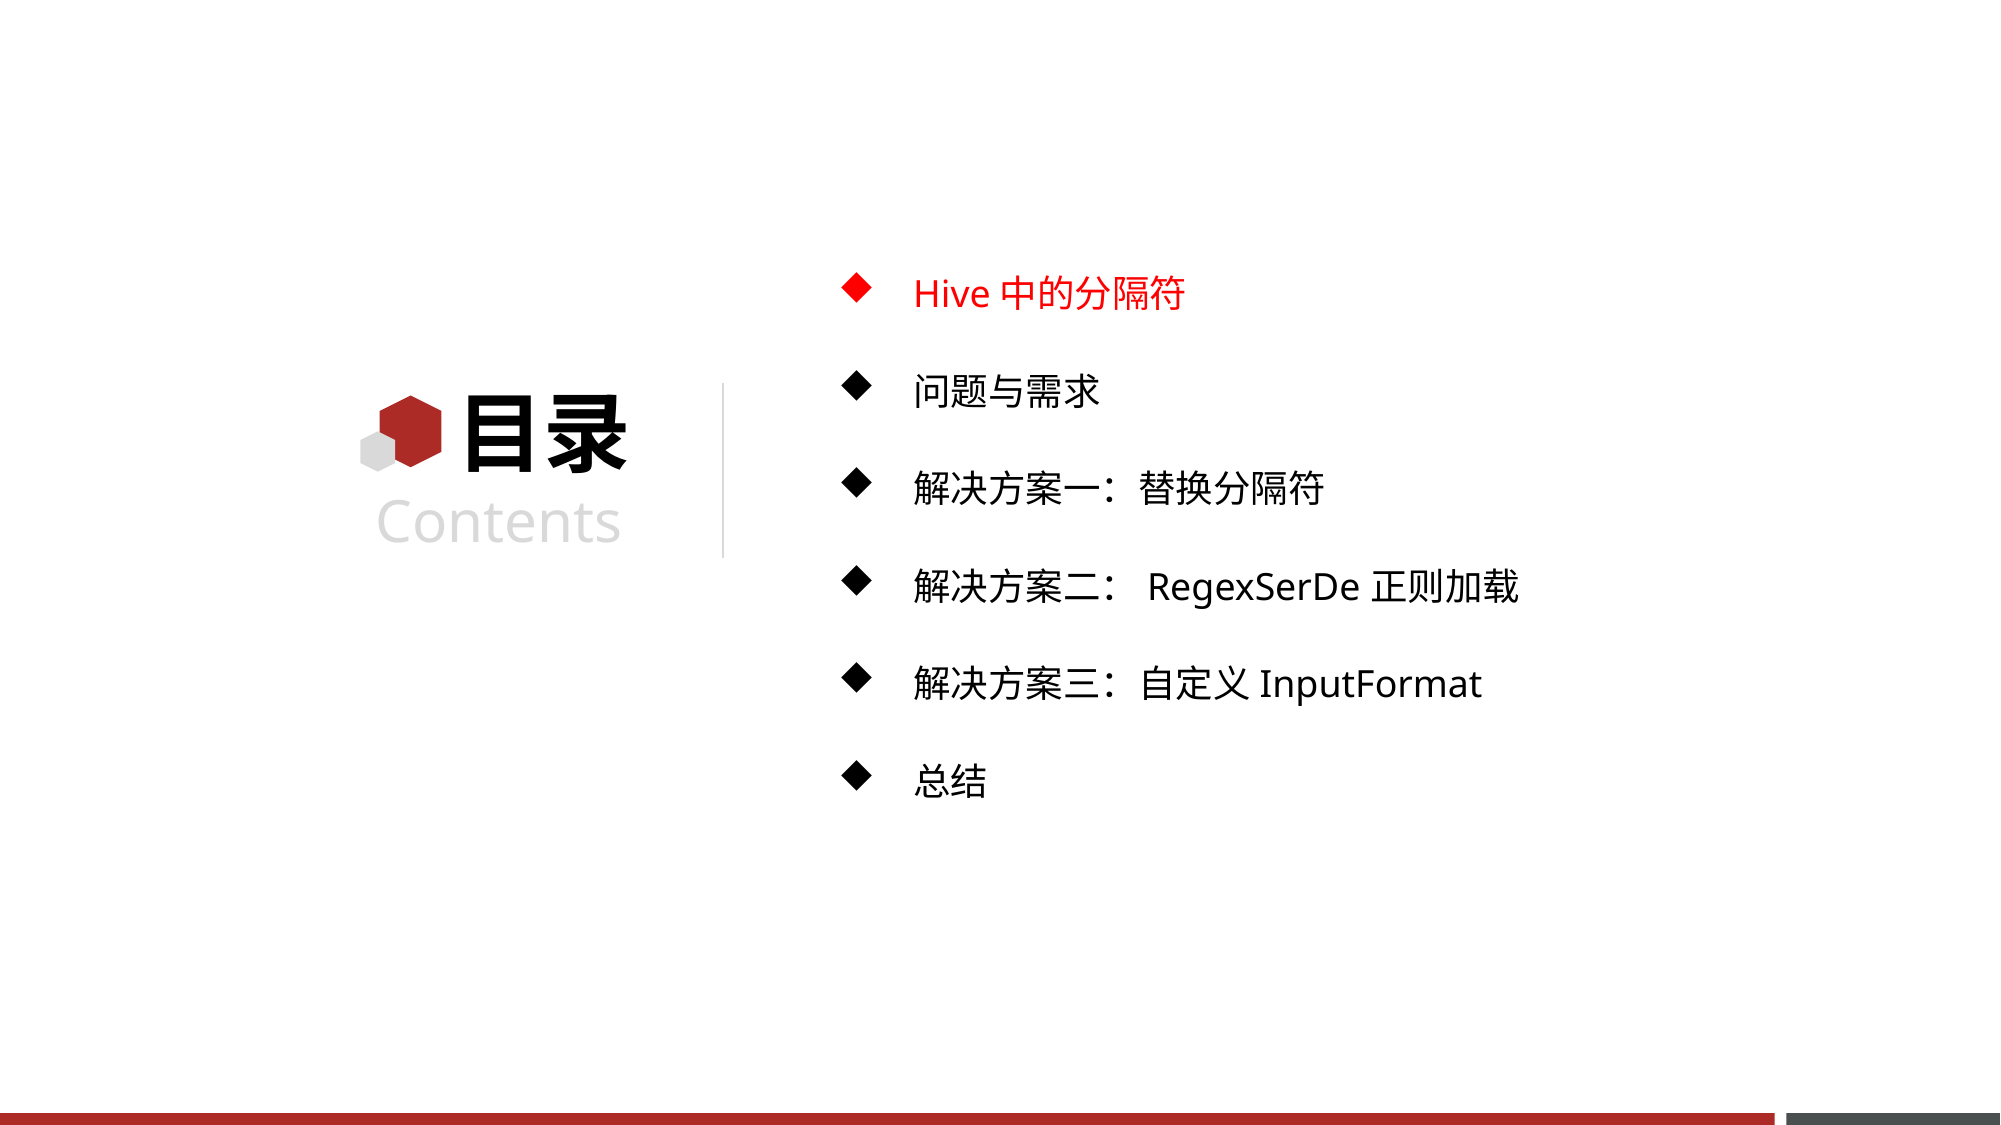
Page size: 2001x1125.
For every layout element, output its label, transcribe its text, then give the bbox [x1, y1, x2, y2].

list Hive中的分隔符 问题与需求 解决方案一：替换分隔符 解决方案二：RegexSerDe正则加载 解决方案三：自定义InputFormat 总结 [823, 165, 1804, 864]
